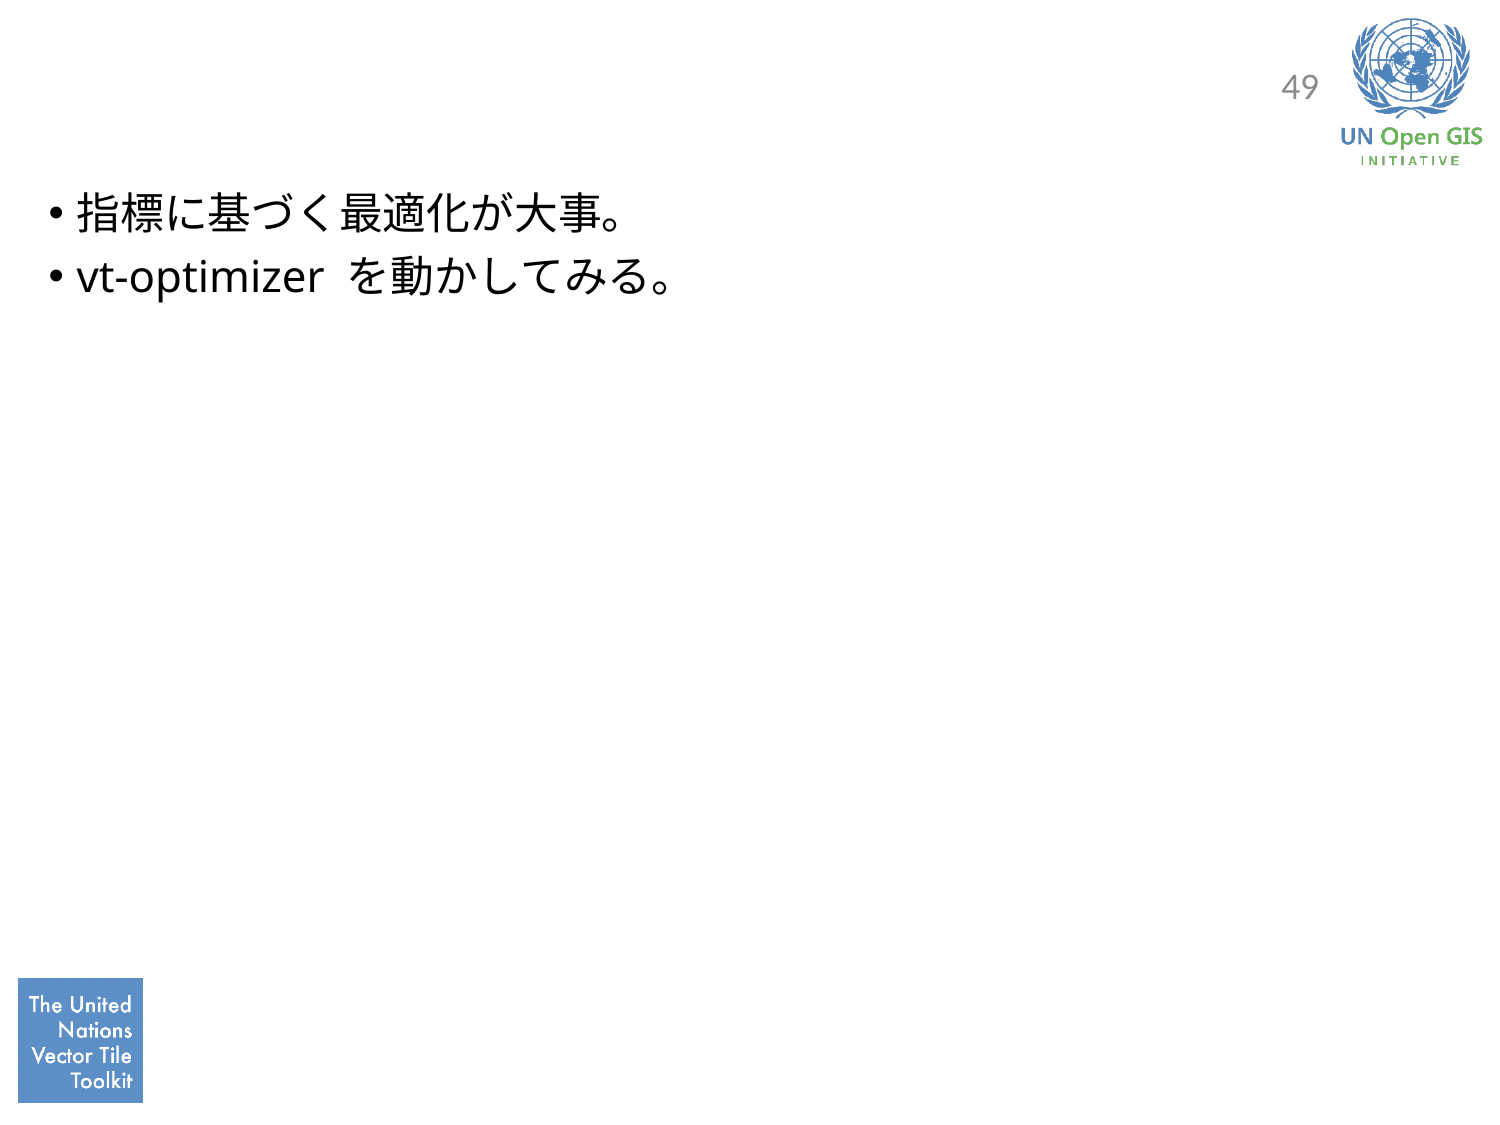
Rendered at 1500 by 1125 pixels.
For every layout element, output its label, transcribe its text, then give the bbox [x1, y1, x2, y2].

picture [18, 978, 143, 1103]
list 指標に基づく最適化が大事。 vt-optimizer を動かしてみる。 [33, 183, 1397, 1014]
picture [1319, 0, 1500, 184]
slide_number 49 [1240, 54, 1335, 115]
